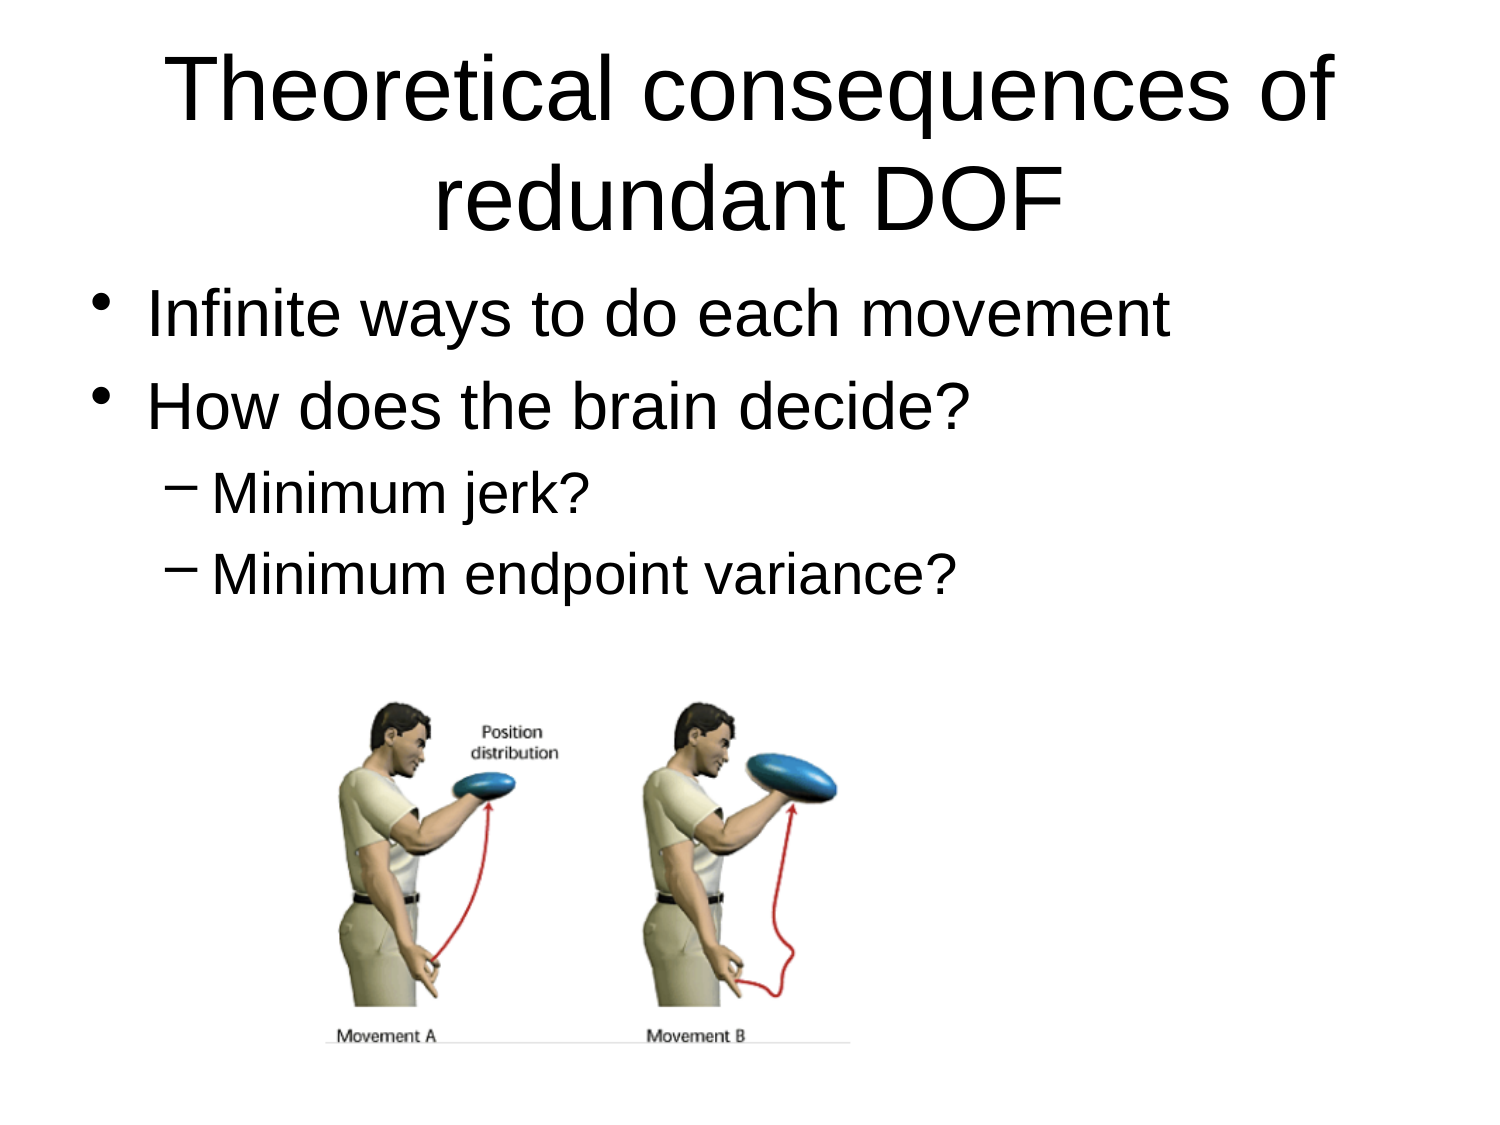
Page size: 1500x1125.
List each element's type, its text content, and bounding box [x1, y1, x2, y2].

title Theoretical consequences of redundant DOF [75, 45, 1425, 233]
picture [289, 656, 904, 1070]
list Infinite ways to do each movement How does the brain decide? Minimum jerk? Minimum endpoint variance? [75, 262, 1425, 1005]
